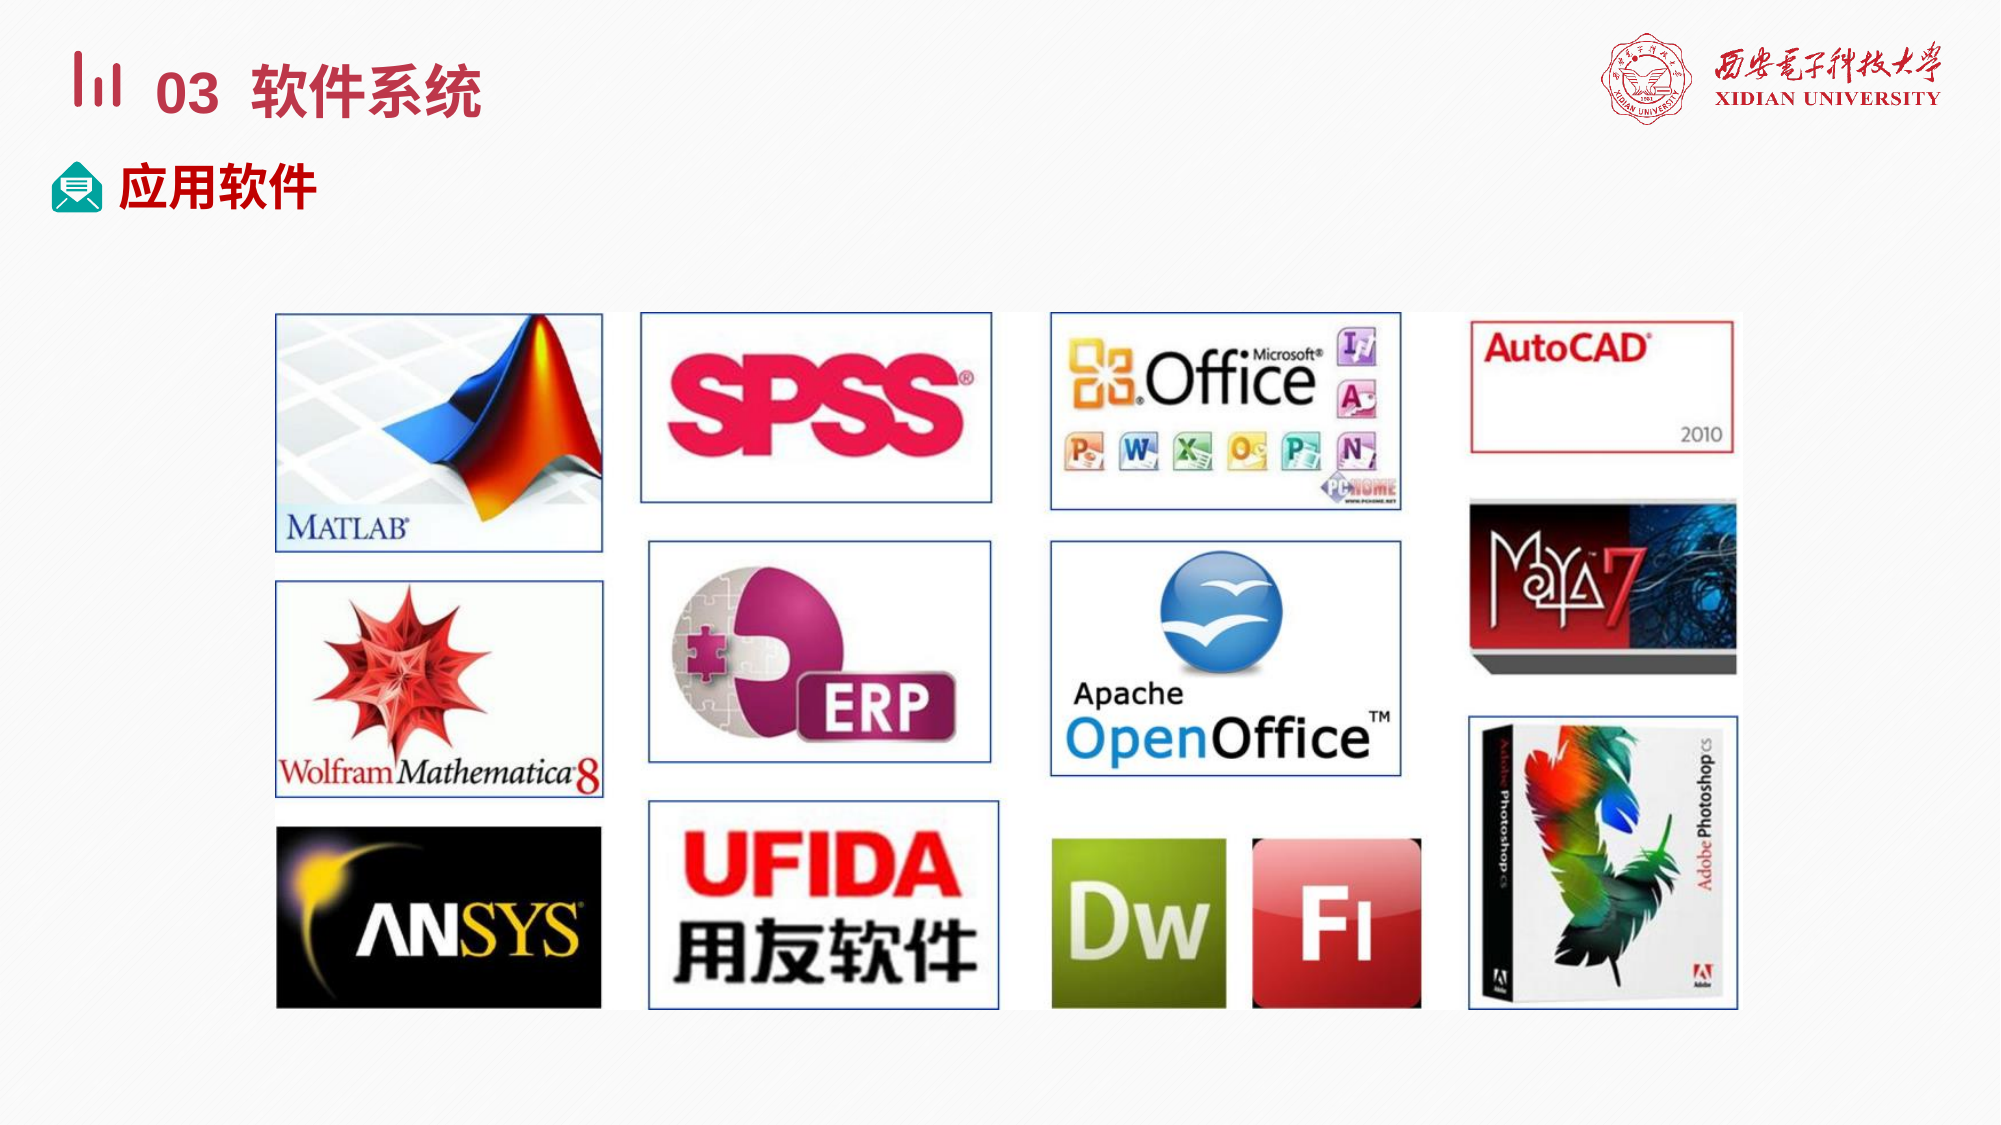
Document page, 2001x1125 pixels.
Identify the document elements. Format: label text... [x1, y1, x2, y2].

text_box [51, 161, 103, 213]
text_box 应用软件 [103, 147, 334, 223]
text_box 03 软件系统 [140, 30, 822, 133]
picture [0, 0, 2000, 1125]
